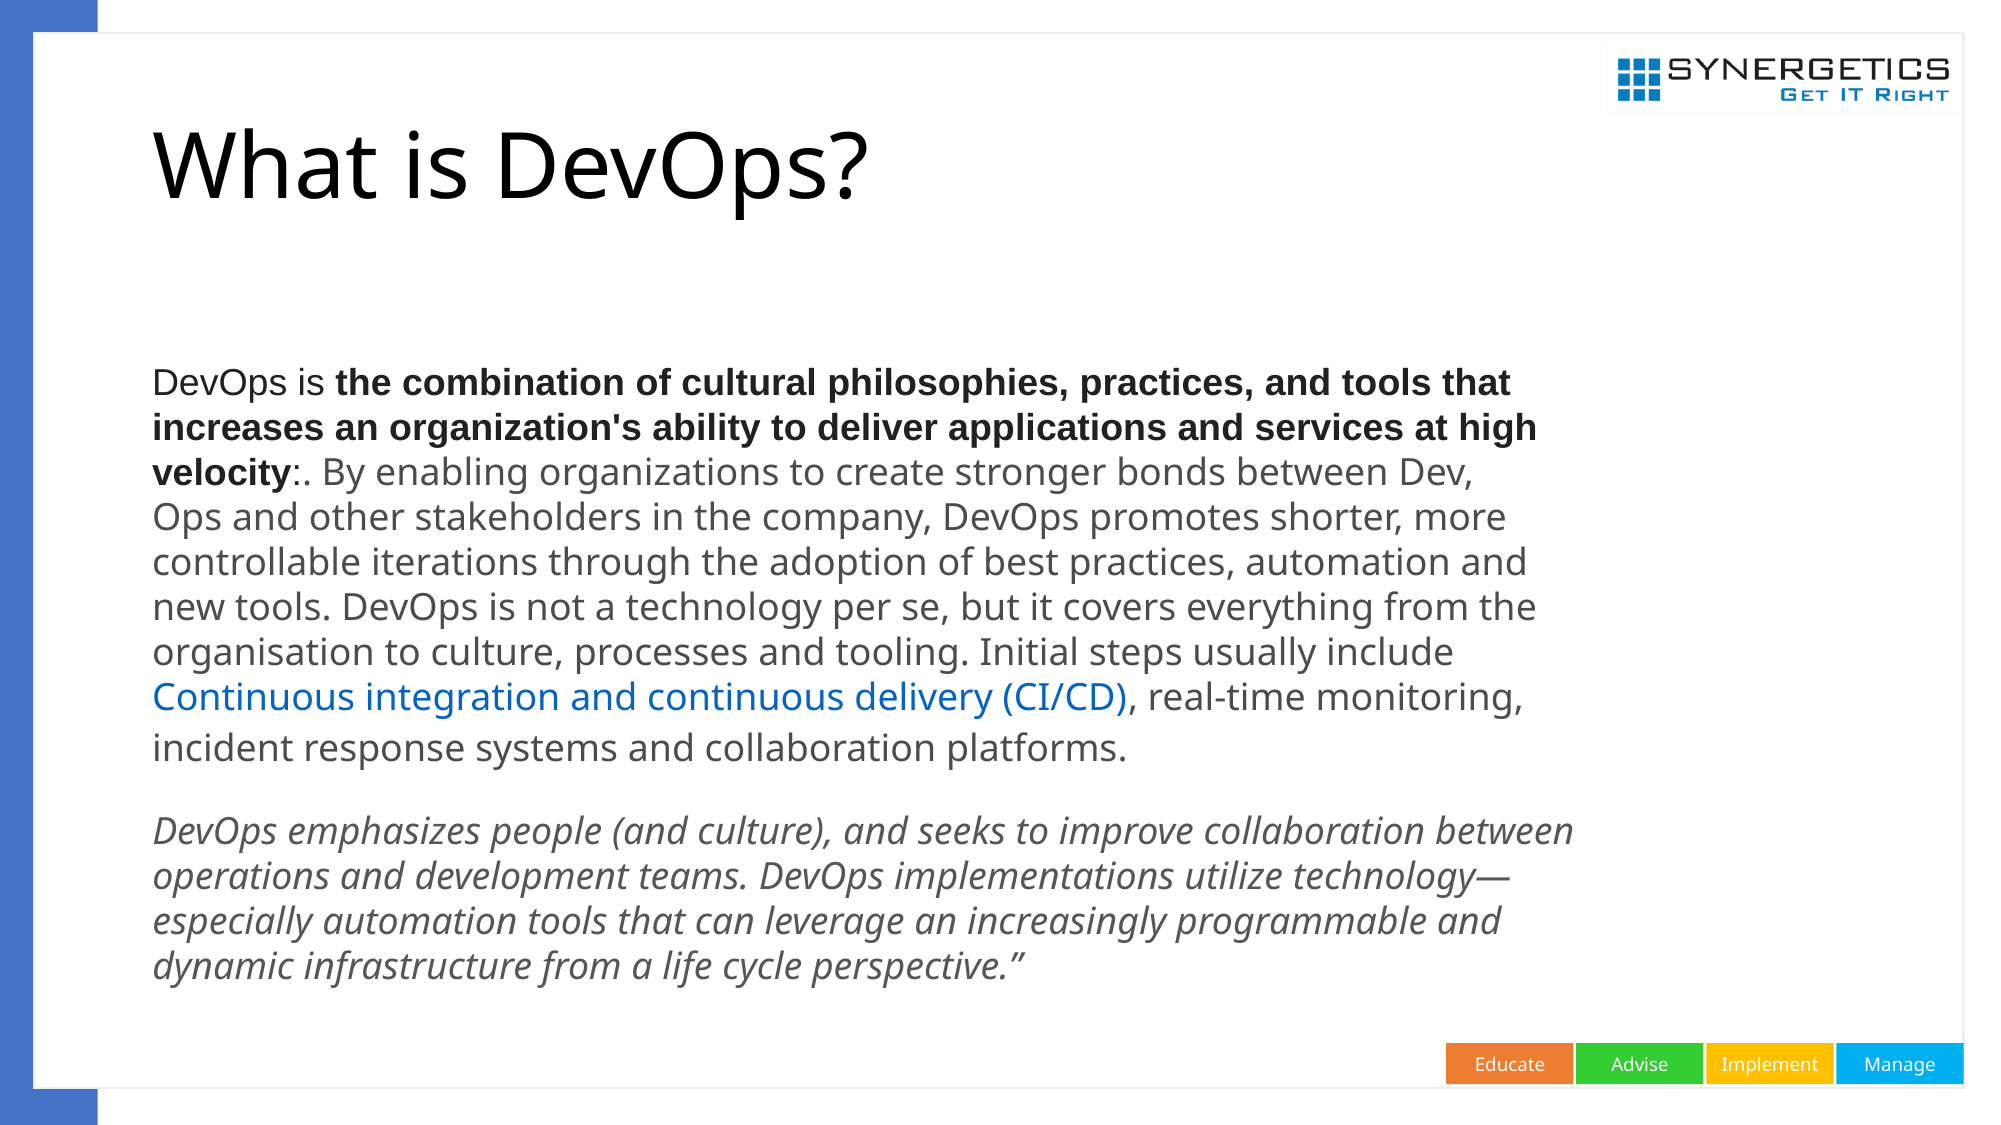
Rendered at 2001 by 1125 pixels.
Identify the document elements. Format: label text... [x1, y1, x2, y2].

text_box DevOps is the combination of cultural philosophies, practices, and tools that increases an organization's ability to deliver applications and services at high velocity:. By enabling organizations to create stronger bonds between Dev, Ops and other stakeholders in the company, DevOps promotes shorter, more controllable iterations through the adoption of best practices, automation and new tools. DevOps is not a technology per se, but it covers everything from the organisation to culture, processes and tooling. Initial steps usually include Continuous integration and continuous delivery (CI/CD), real-time monitoring, incident response systems and collaboration platforms. [137, 350, 1563, 777]
picture [1606, 45, 1960, 114]
text_box DevOps emphasizes people (and culture), and seeks to improve collaboration between operations and development teams. DevOps implementations utilize technology— especially automation tools that can leverage an increasingly programmable and dynamic infrastructure from a life cycle perspective.” [137, 799, 1631, 995]
title What is DevOps? [137, 59, 1863, 278]
